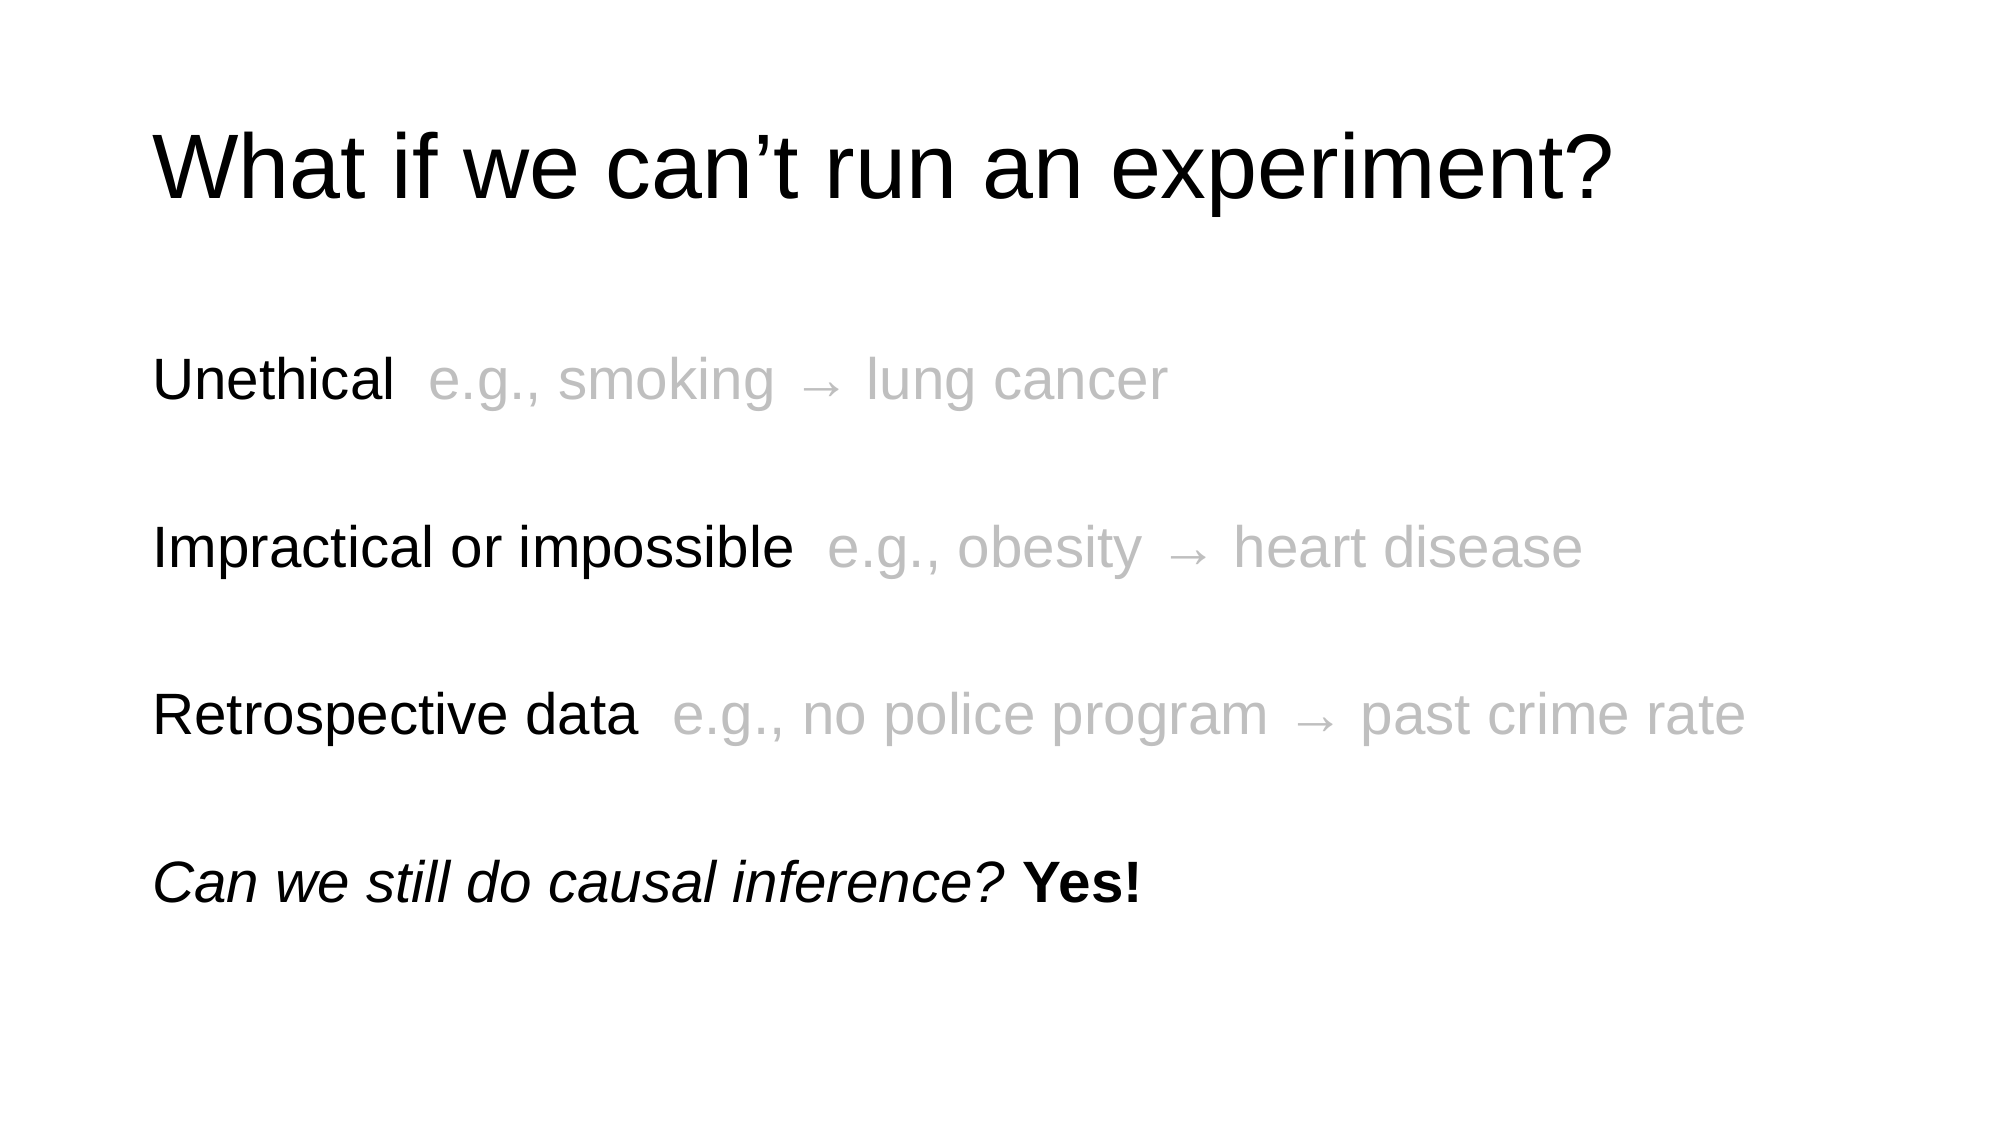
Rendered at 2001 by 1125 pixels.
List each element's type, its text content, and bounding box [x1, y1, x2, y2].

list Unethical e.g., smoking → lung cancer Impractical or impossible e.g., obesity → heart disease Retrospective data e.g., no police program → past crime rate Can we still do causal inference? Yes! [137, 341, 1784, 1014]
title What if we can’t run an experiment? [137, 59, 1863, 278]
